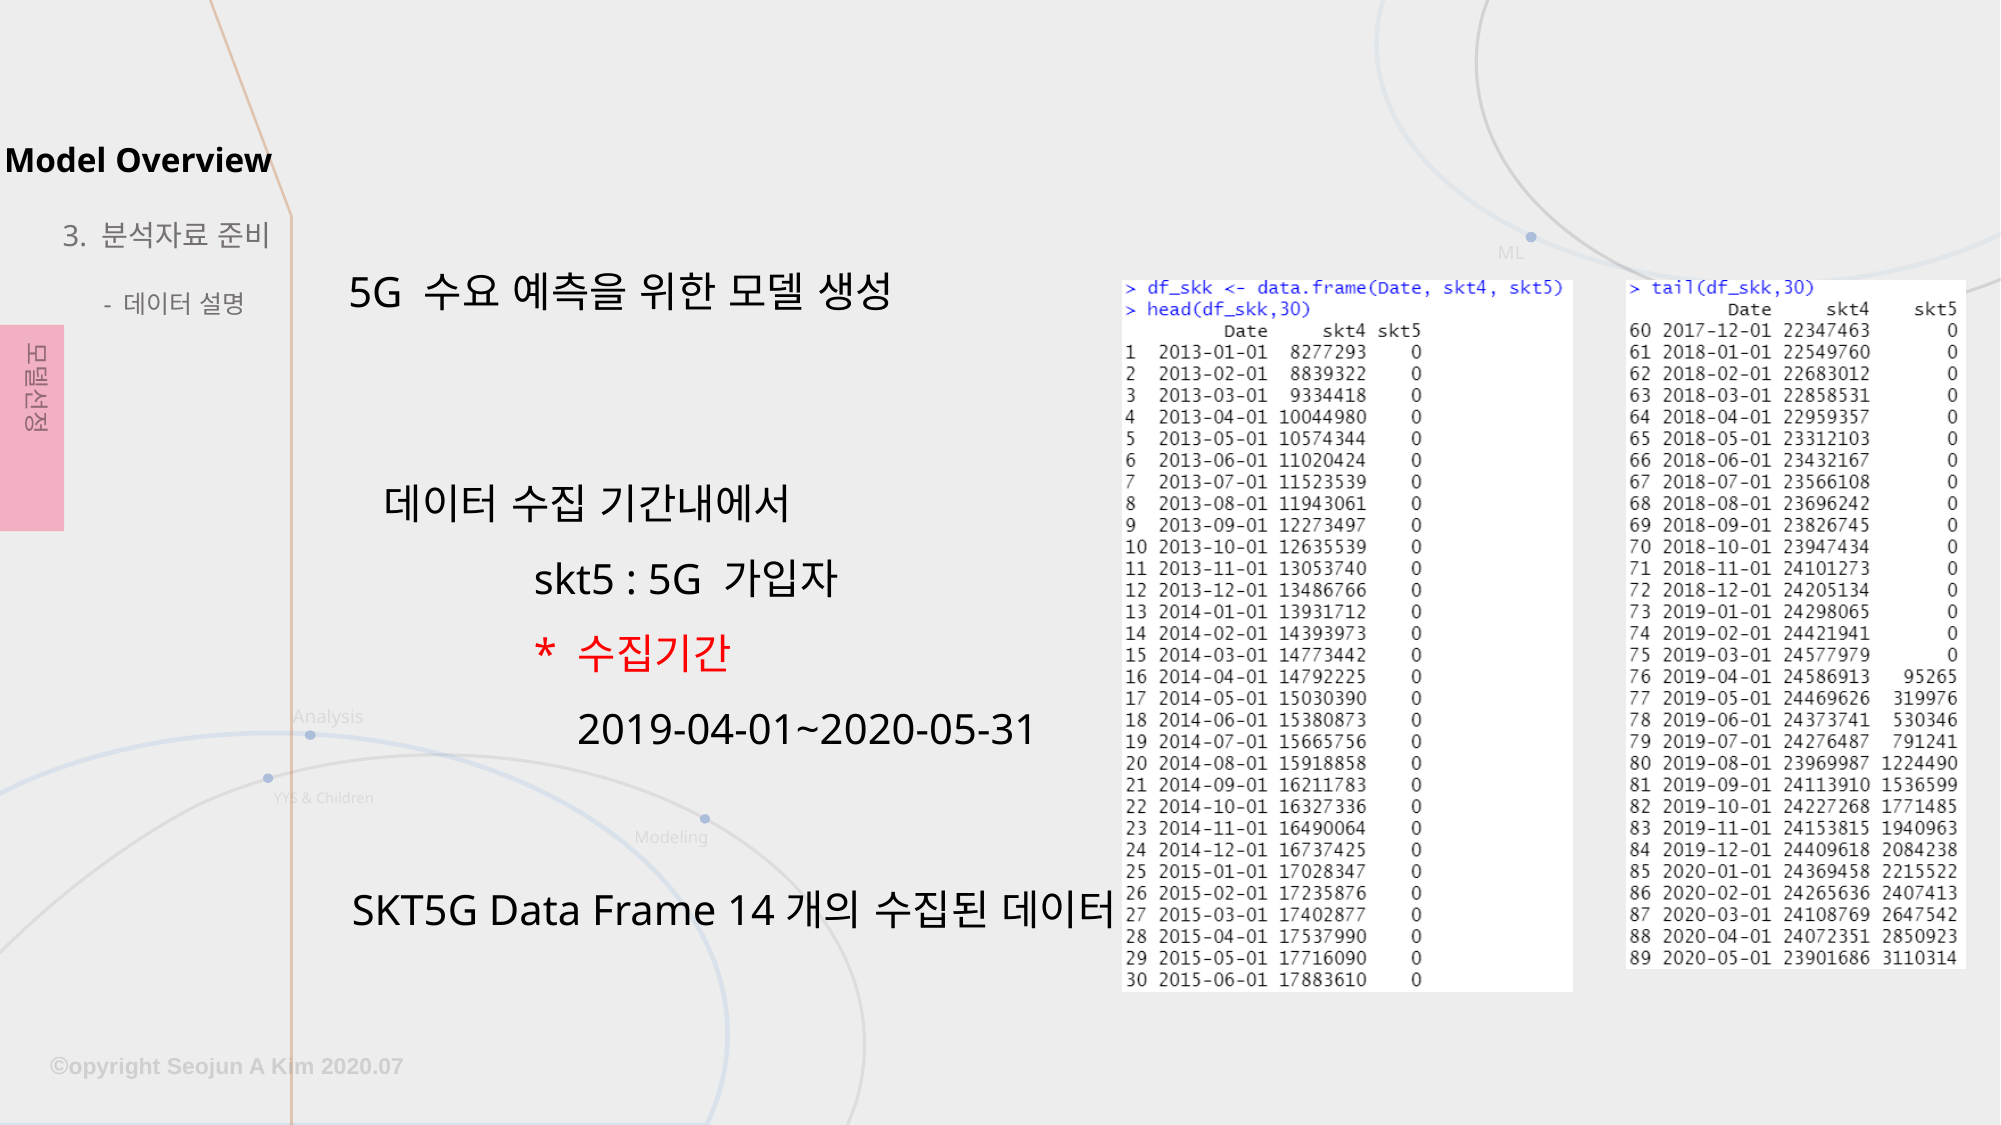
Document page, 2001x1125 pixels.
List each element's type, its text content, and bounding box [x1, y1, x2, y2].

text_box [1122, 280, 1966, 992]
text_box - 데이터 설명 [88, 280, 261, 326]
text_box SKT5G Data Frame 14개의 수집된 데이터 [337, 876, 1122, 942]
text_box 3. 분석자료 준비 [47, 210, 287, 261]
text_box 5G 수요 예측을 위한 모델 생성 [333, 258, 921, 323]
text_box 데이터 수집 기간내에서 skt5 : 5G 가입자 * 수집기간 2019-04-01~2020-05-31 [369, 445, 1054, 761]
